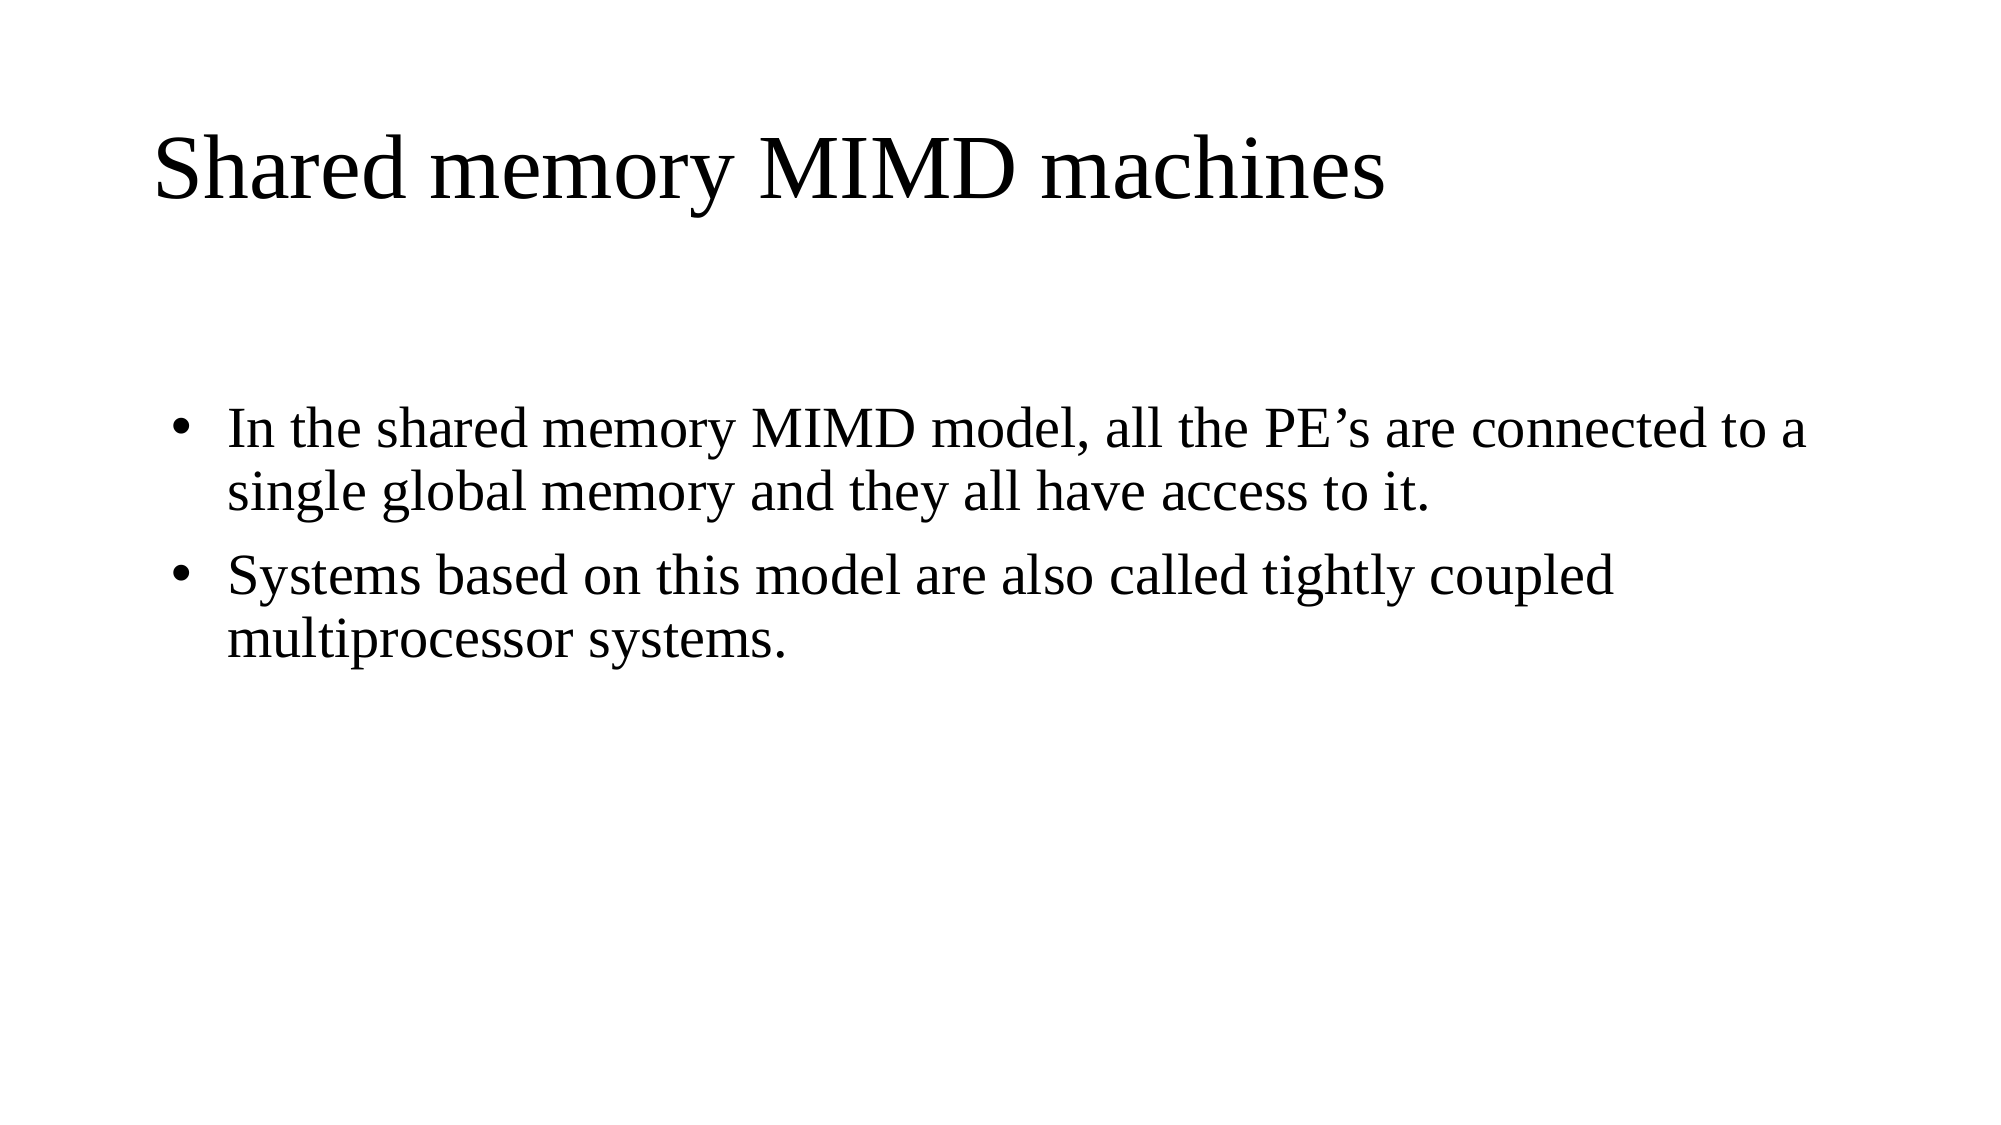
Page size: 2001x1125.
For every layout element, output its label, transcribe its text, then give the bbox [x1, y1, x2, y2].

list In the shared memory MIMD model, all the PE’s are connected to a single global memory and they all have access to it. Systems based on this model are also called tightly coupled multiprocessor systems. [137, 299, 1863, 1014]
title Shared memory MIMD machines [137, 59, 1863, 278]
